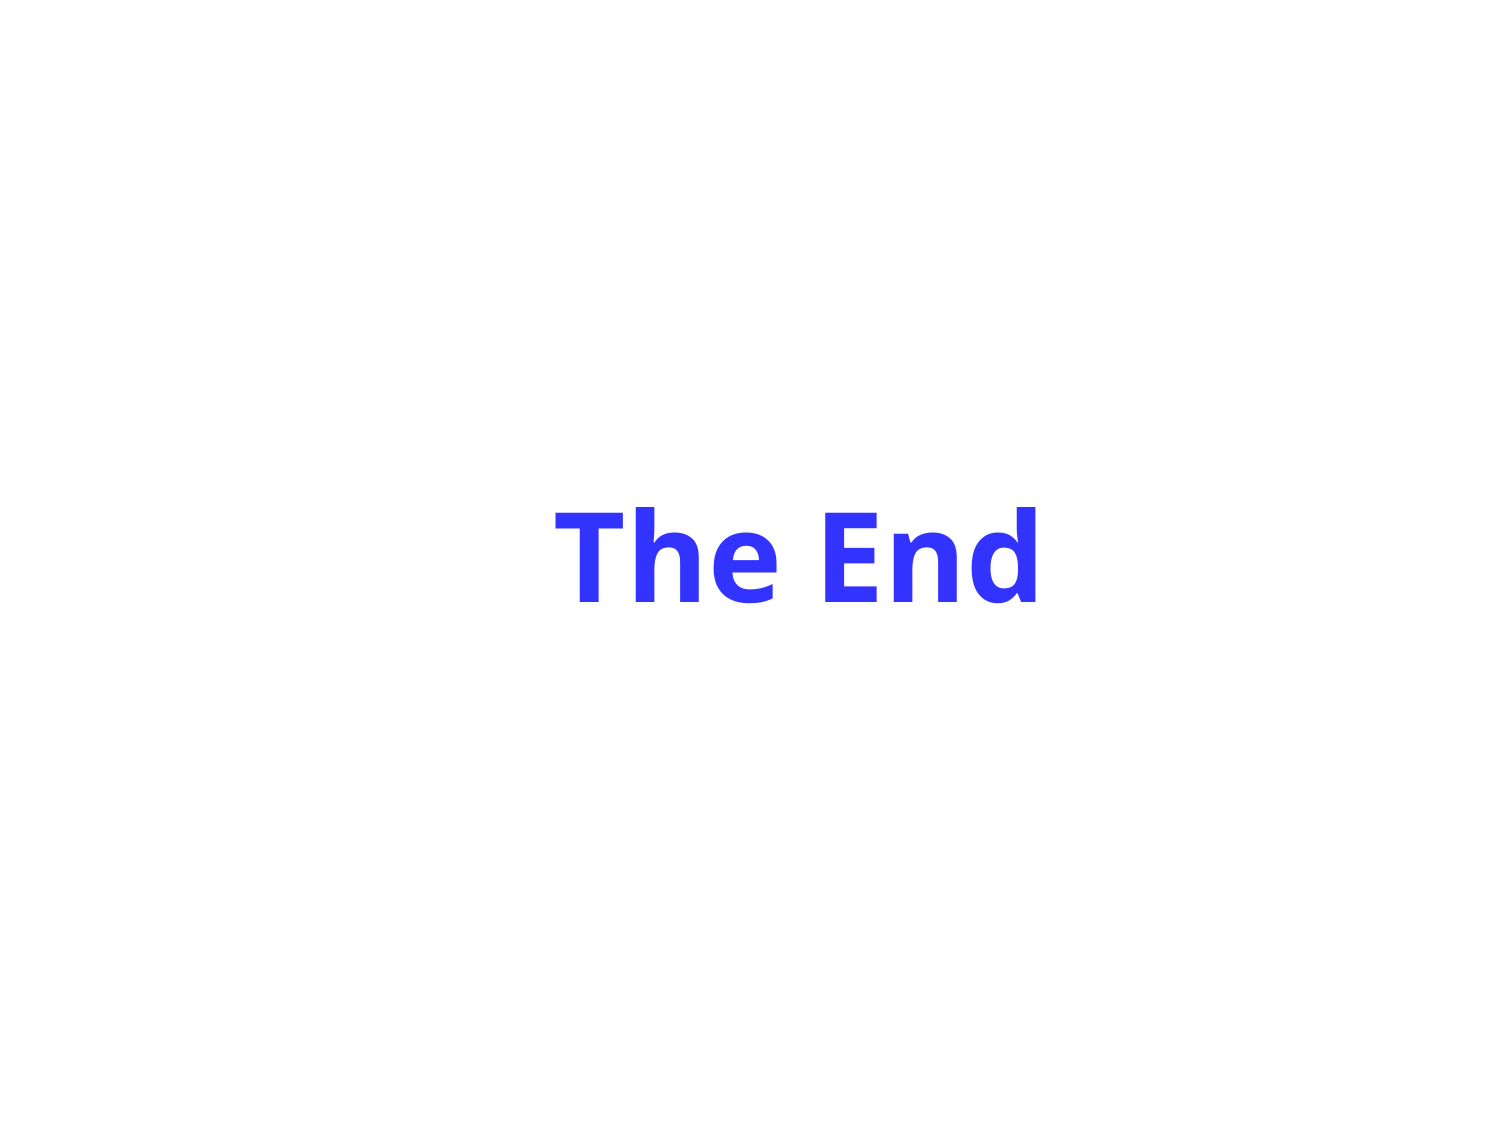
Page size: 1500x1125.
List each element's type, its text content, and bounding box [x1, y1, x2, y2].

list The End [203, 486, 1397, 639]
